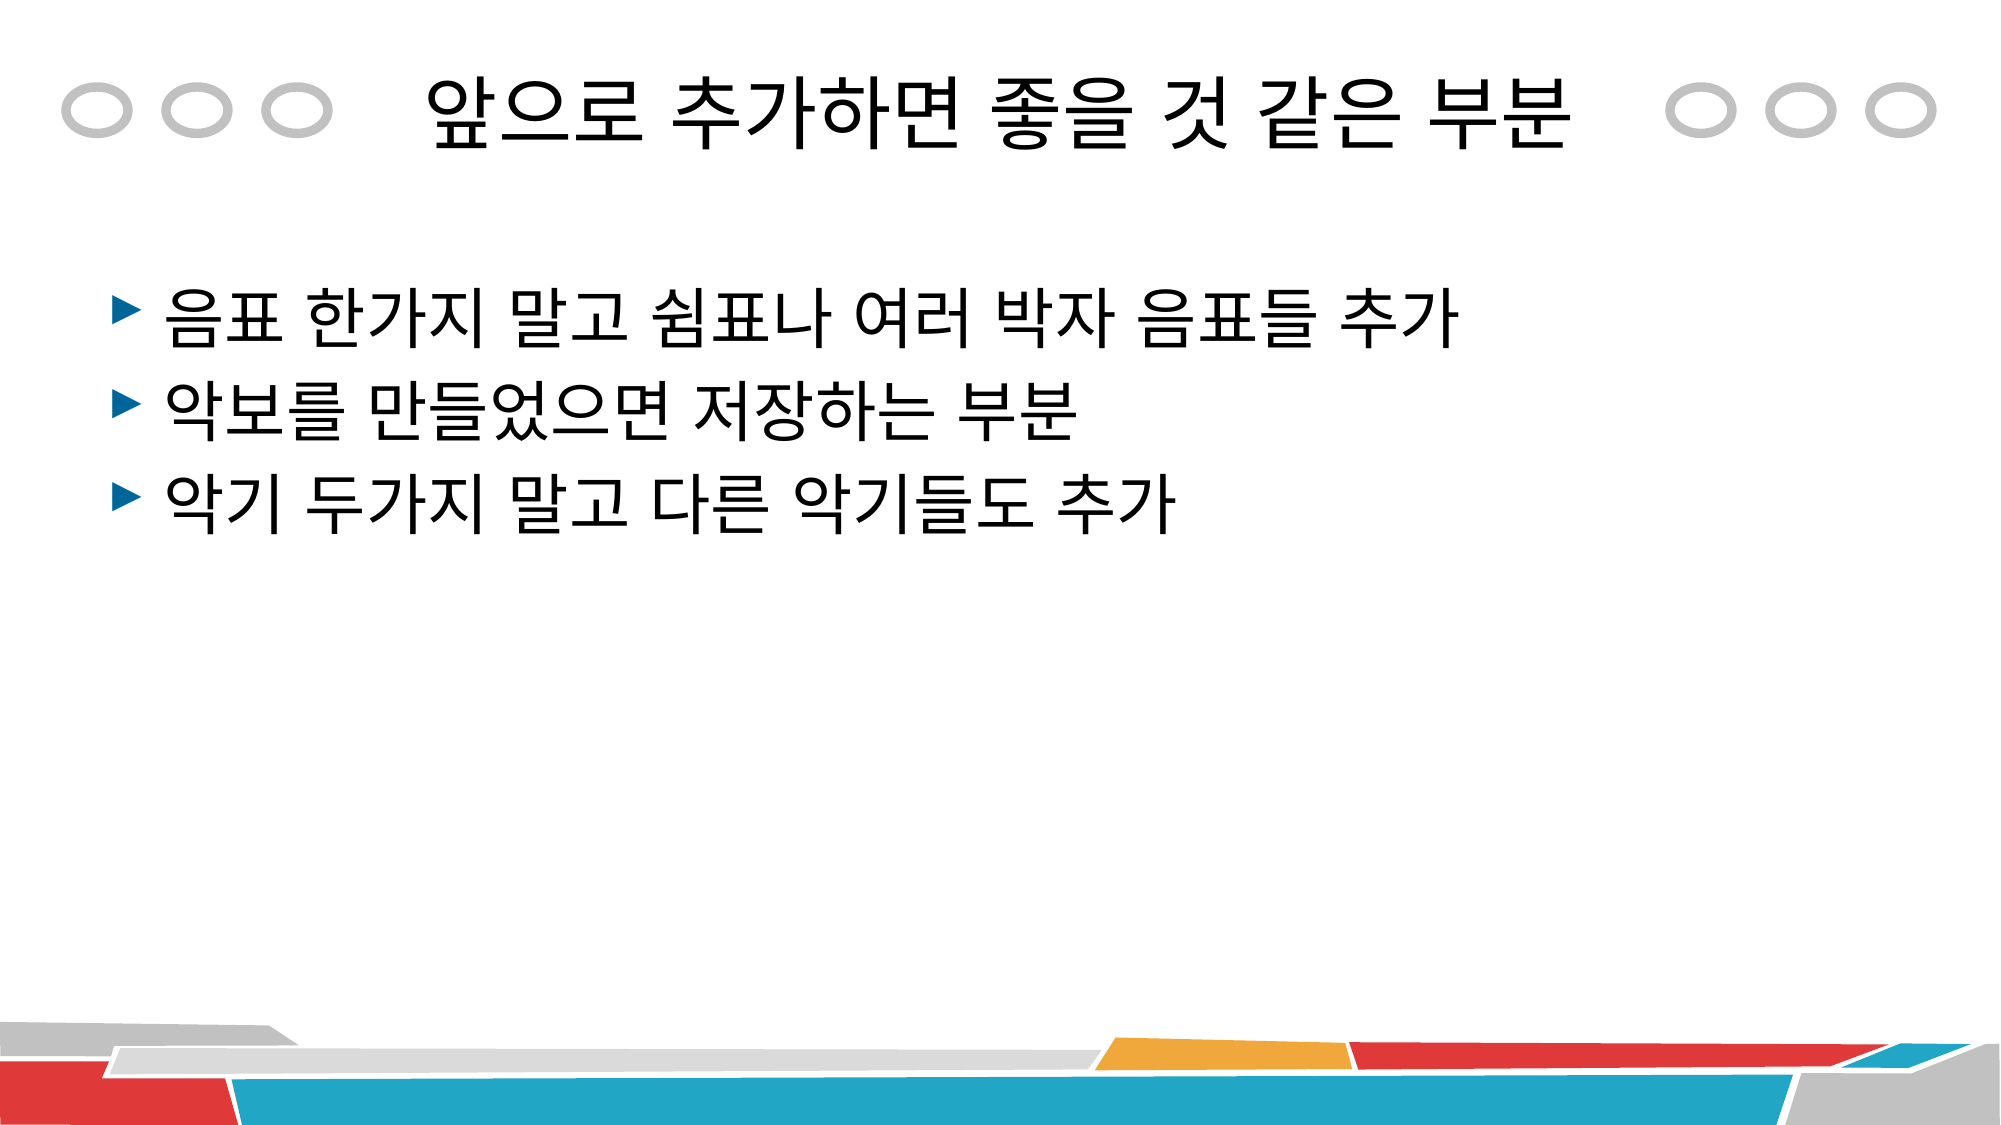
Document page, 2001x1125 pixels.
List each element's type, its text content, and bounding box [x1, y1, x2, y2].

list 음표 한가지 말고 쉼표나 여러 박자 음표들 추가 악보를 만들었으면 저장하는 부분 악기 두가지 말고 다른 악기들도 추가 [92, 268, 2000, 857]
title 앞으로 추가하면 좋을 것 같은 부분 [350, 18, 1650, 206]
